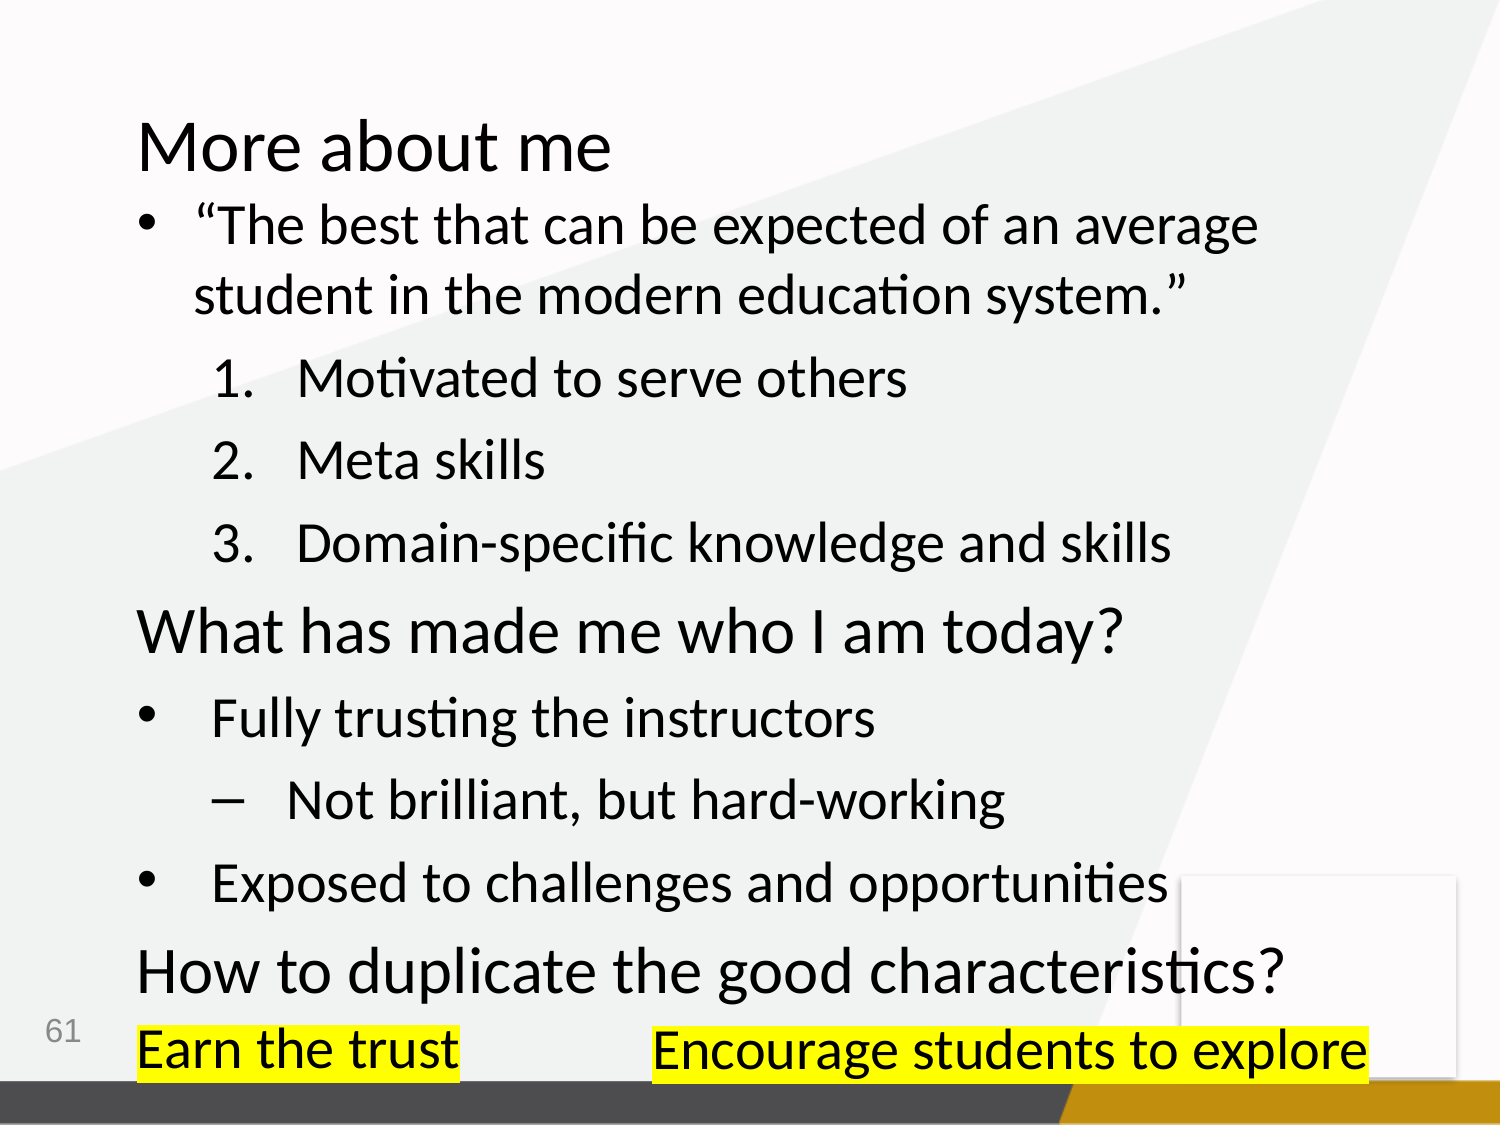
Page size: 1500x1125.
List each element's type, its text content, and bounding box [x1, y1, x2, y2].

picture [0, 0, 1500, 1125]
text_box Encourage students to explore [498, 1003, 1384, 1089]
text_box Earn the trust [121, 1003, 486, 1088]
text_box More about me “The best that can be expected of an average student in the modern education system.” Motivated to serve others Meta skills Domain-specific knowledge and skills What has made me who I am today? Fully trusting the instructors Not brilliant, but hard-working Exposed to challenges and opportunities How to duplicate the good characteristics? [121, 88, 1378, 967]
text_box [1181, 875, 1457, 1078]
text_box 61 [29, 999, 108, 1060]
